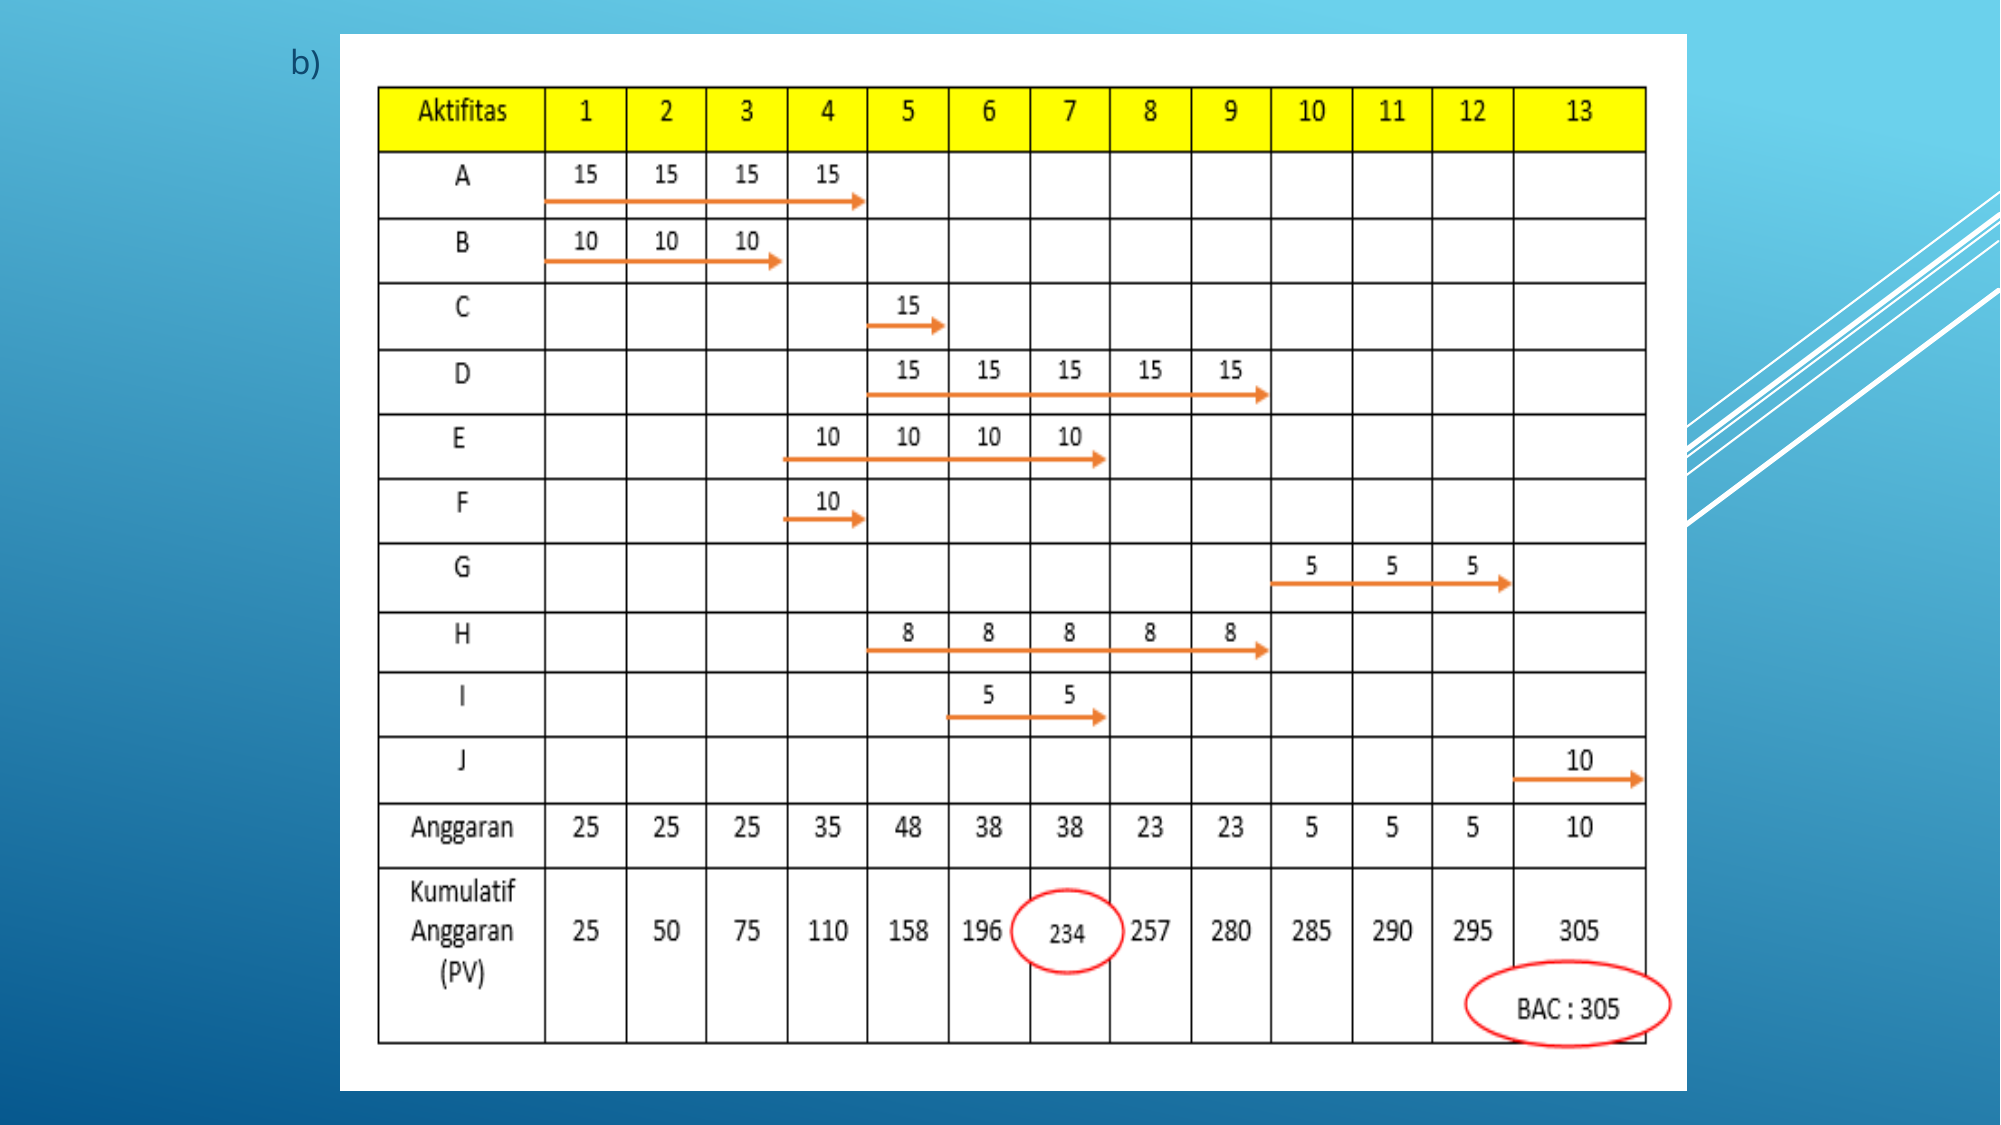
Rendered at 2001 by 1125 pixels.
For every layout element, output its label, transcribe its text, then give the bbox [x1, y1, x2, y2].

picture [340, 33, 1687, 1092]
subtitle b) [275, 34, 340, 91]
